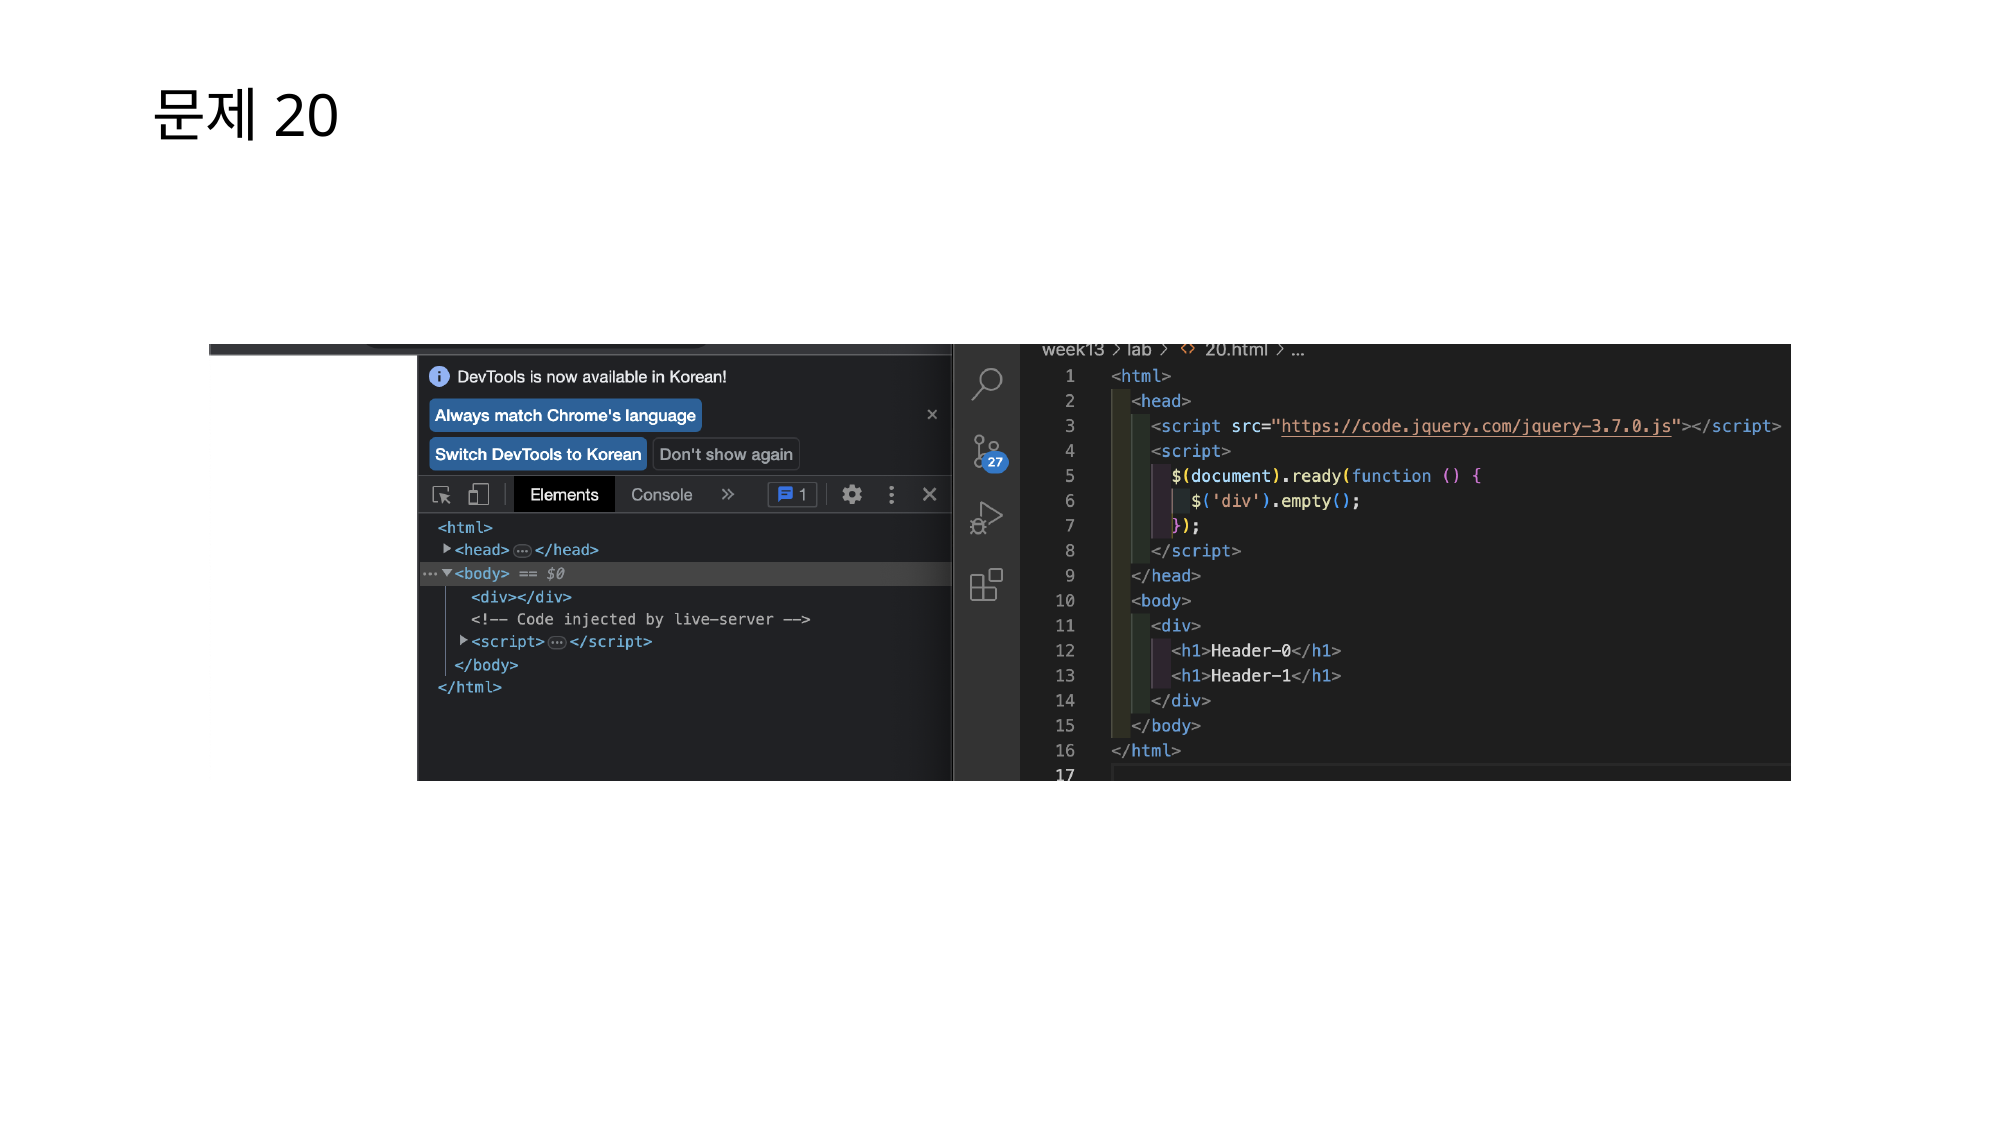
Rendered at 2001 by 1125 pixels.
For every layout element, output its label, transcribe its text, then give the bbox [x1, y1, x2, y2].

title 문제20 [137, 59, 1345, 176]
picture [209, 344, 1791, 781]
